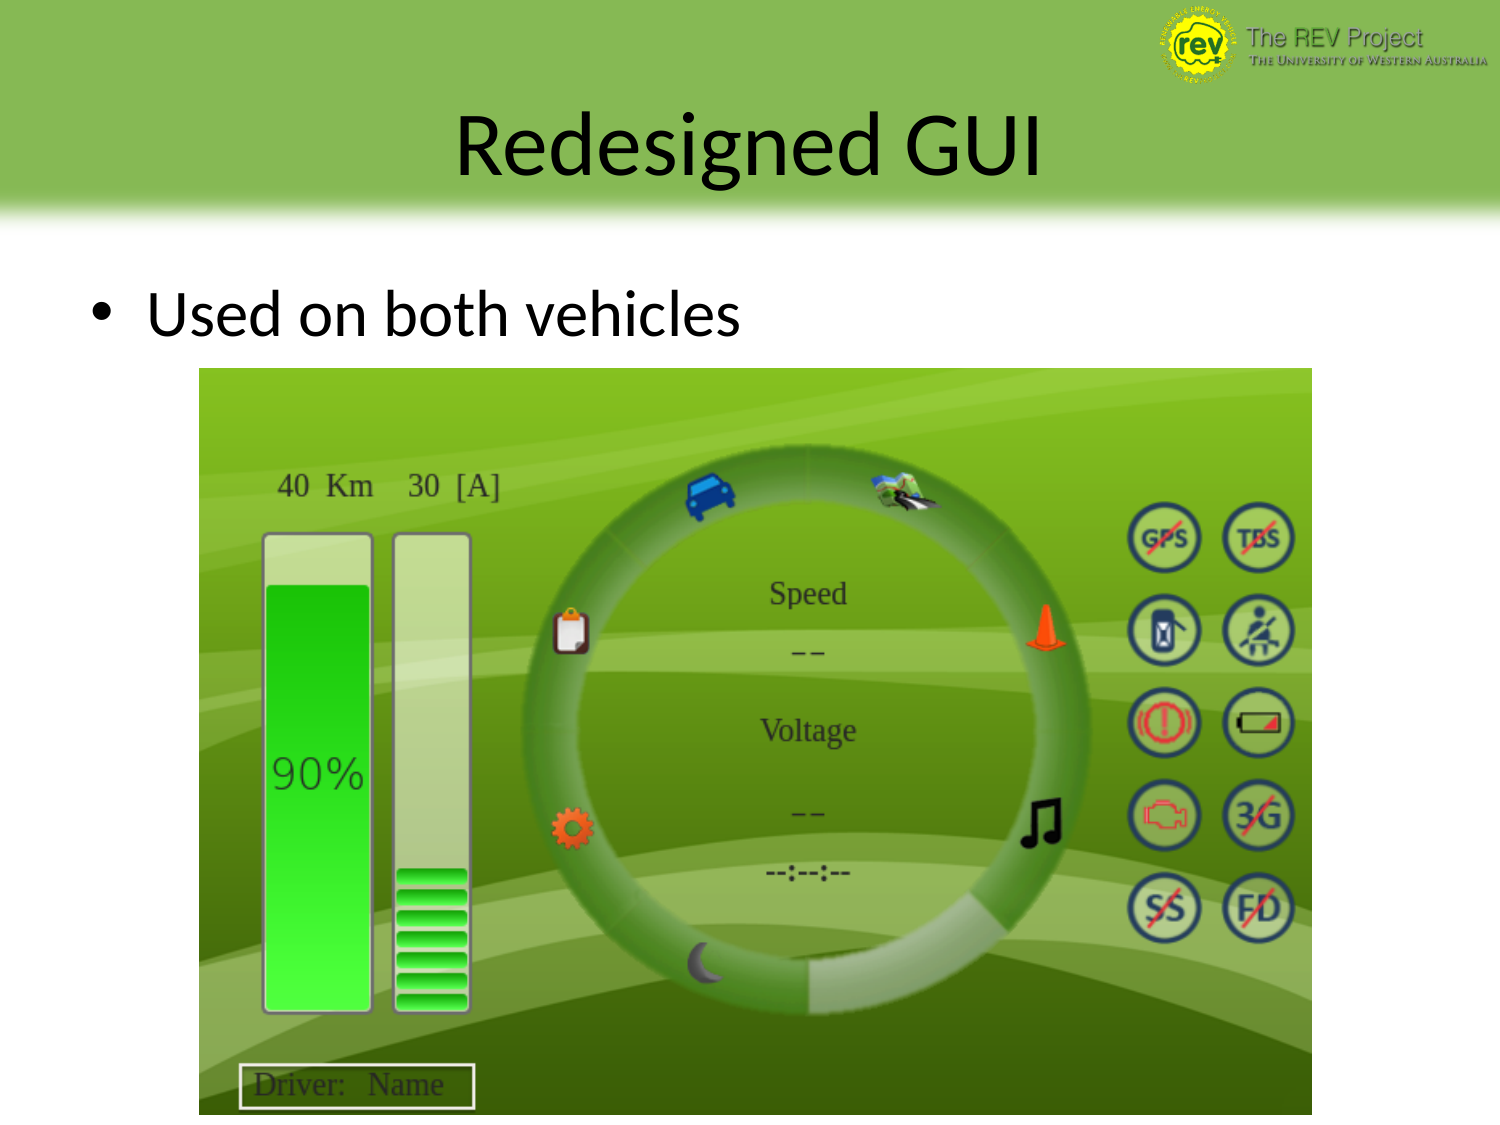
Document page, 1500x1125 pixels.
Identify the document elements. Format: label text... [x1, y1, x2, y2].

title Redesigned GUI [75, 45, 1425, 233]
list Used on both vehicles [75, 262, 1425, 1005]
picture [0, 0, 1500, 1125]
